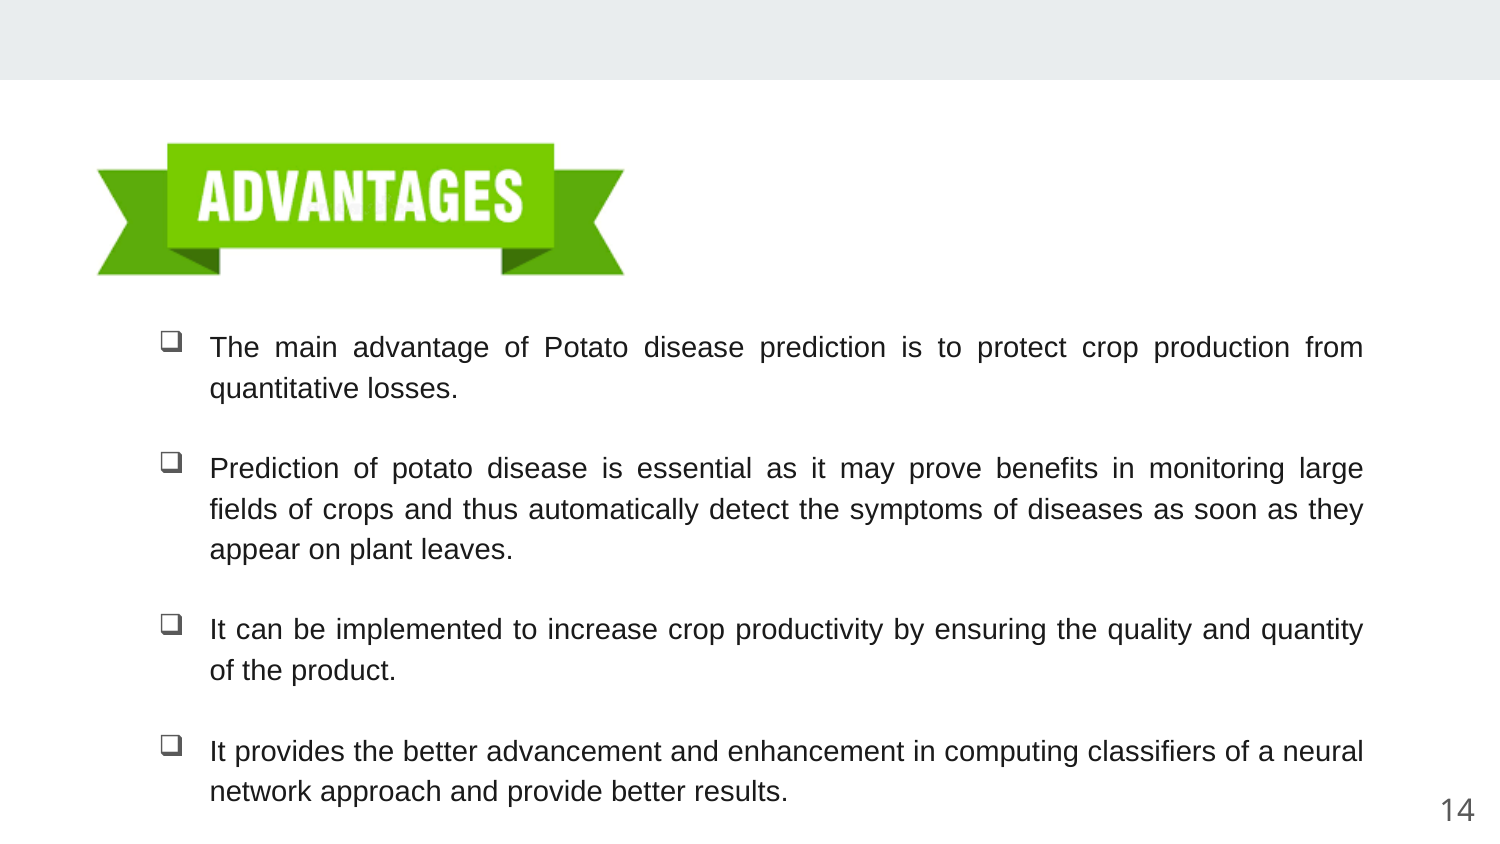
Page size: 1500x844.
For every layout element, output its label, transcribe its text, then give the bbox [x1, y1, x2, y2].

list The main advantage of Potato disease prediction is to protect crop production from quantitative losses. Prediction of potato disease is essential as it may prove benefits in monitoring large fields of crops and thus automatically detect the symptoms of diseases as soon as they appear on plant leaves. It can be implemented to increase crop productivity by ensuring the quality and quantity of the product. It provides the better advancement and enhancement in computing classifiers of a neural network approach and provide better results. [119, 308, 1381, 831]
picture [69, 96, 653, 309]
slide_number 14 [1400, 779, 1491, 844]
